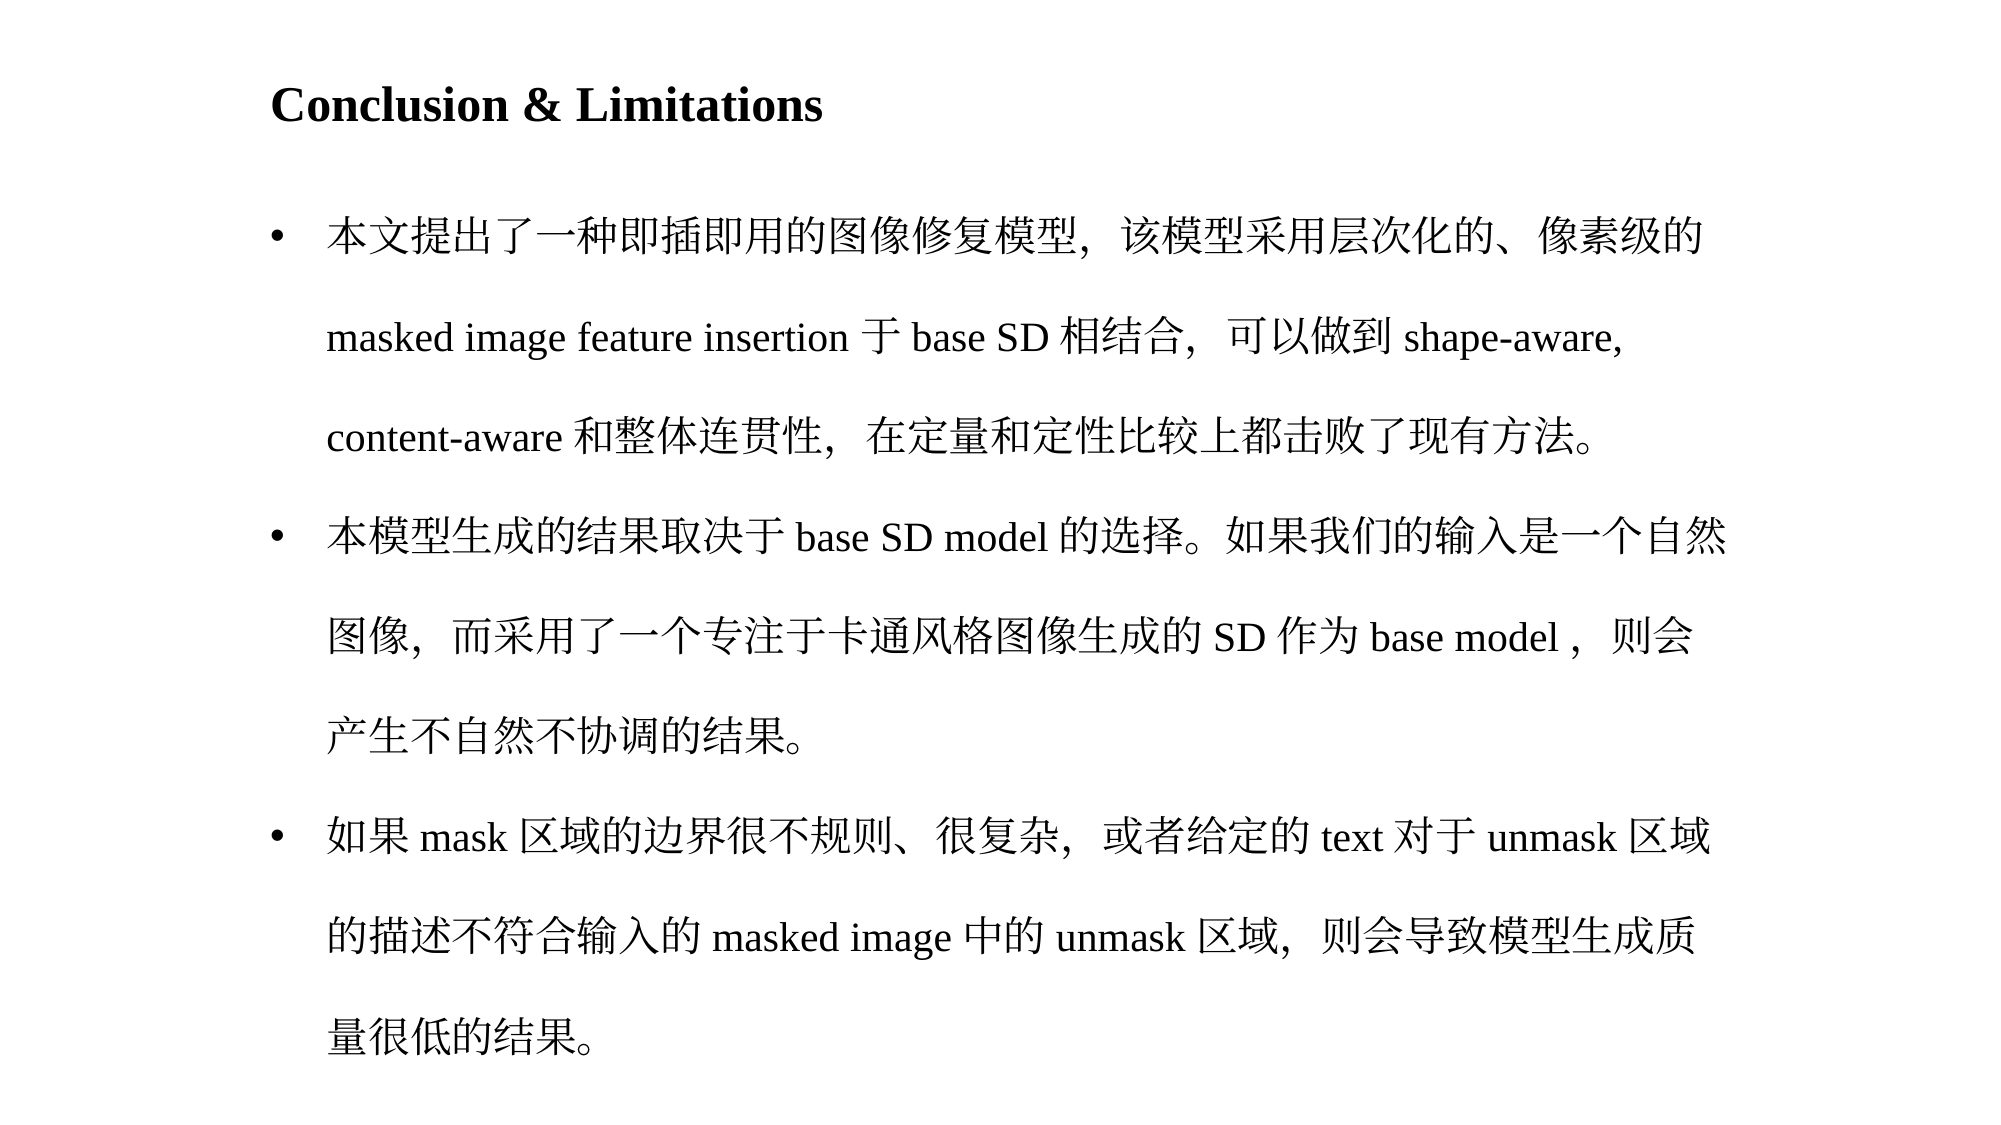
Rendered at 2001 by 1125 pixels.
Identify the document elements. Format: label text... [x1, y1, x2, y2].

text_box Conclusion & Limitations [255, 64, 1256, 139]
text_box 本文提出了一种即插即用的图像修复模型，该模型采用层次化的、像素级的masked image feature insertion于base SD相结合，可以做到shape-aware, content-aware和整体连贯性，在定量和定性比较上都击败了现有方法。 本模型生成的结果取决于base SD model的选择。如果我们的输入是一个自然图像，而采用了一个专注于卡通风格图像生成的SD作为base model，则会产生不自然不协调的结果。 如果mask区域的边界很不规则、很复杂，或者给定的text对于unmask区域的描述不符合输入的masked image中的unmask区域，则会导致模型生成质量很低的结果。 [255, 152, 1745, 1068]
